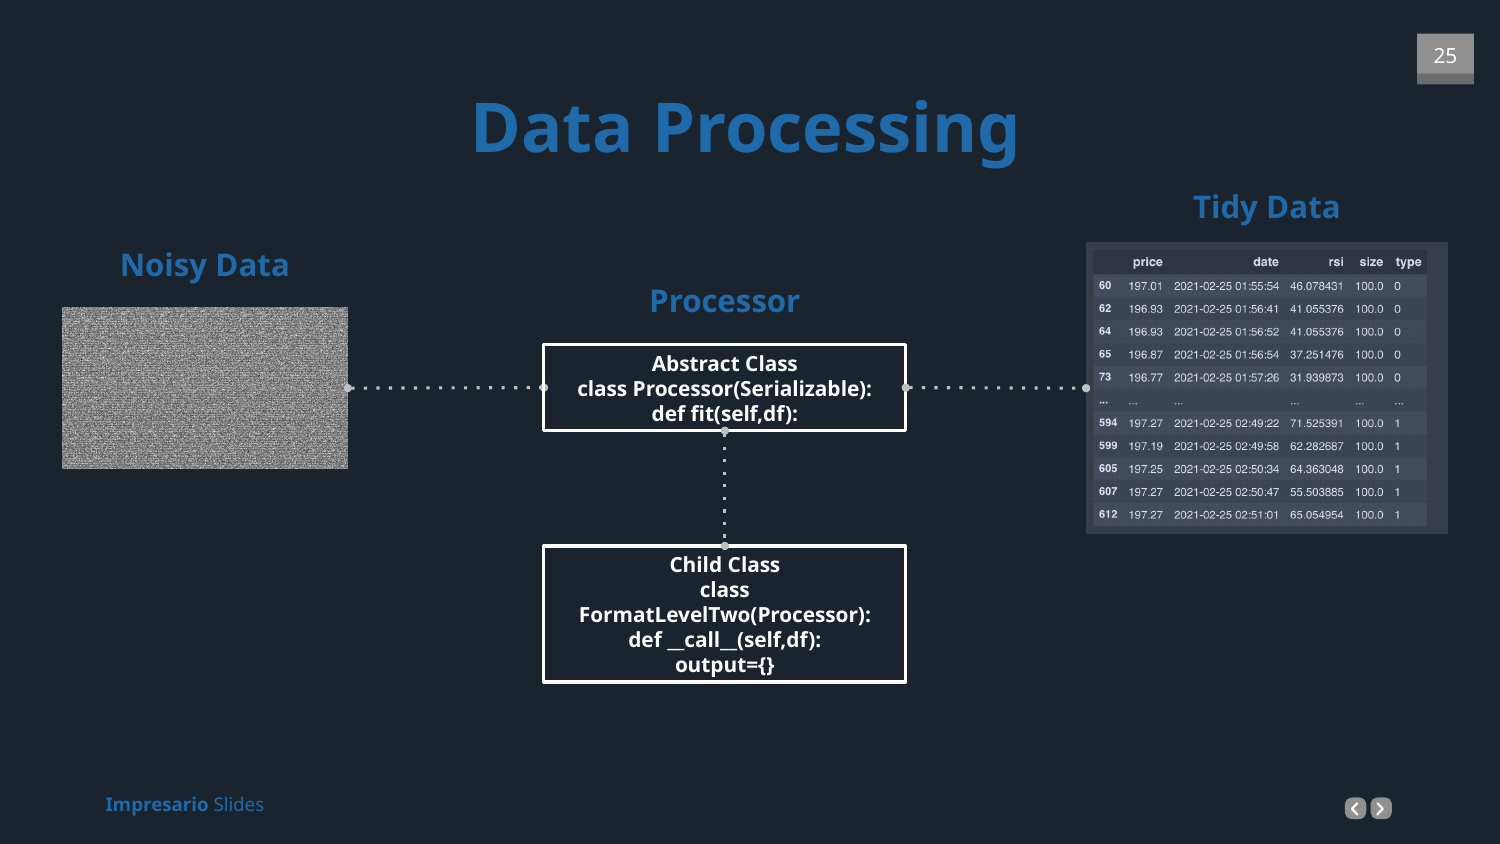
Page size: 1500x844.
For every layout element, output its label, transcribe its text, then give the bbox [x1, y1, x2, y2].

text_box Noisy Data [65, 240, 345, 289]
text_box Child Class class FormatLevelTwo(Processor): def __call__(self,df): output={} [543, 545, 906, 683]
text_box Processor [585, 276, 865, 325]
picture [62, 307, 348, 469]
picture [1085, 242, 1449, 535]
text_box Data Processing [110, 80, 1401, 169]
text_box Abstract Class class Processor(Serializable): def fit(self,df): [543, 344, 906, 431]
text_box Tidy Data [1127, 181, 1407, 231]
